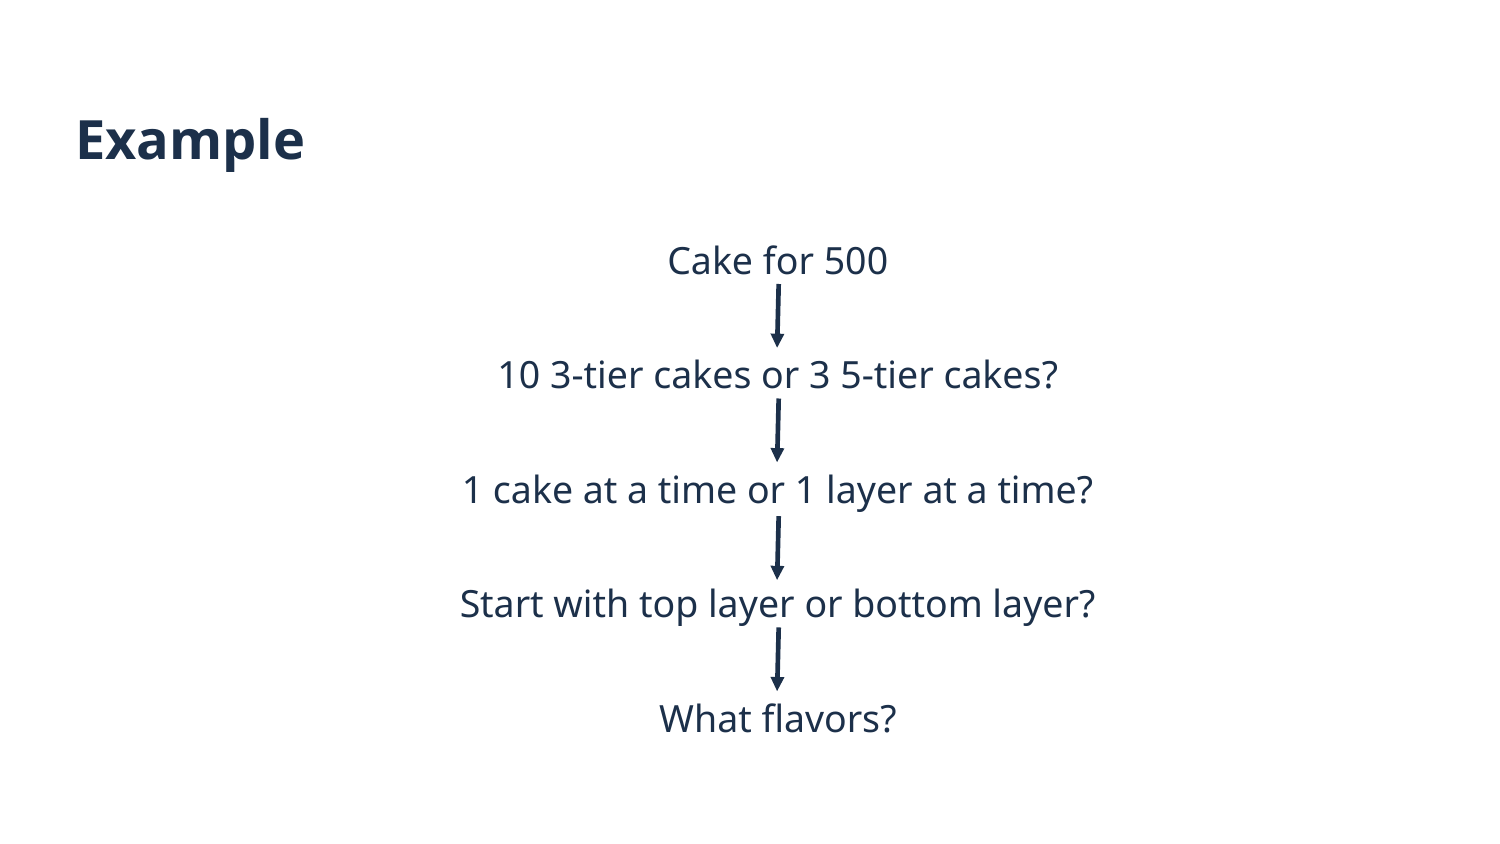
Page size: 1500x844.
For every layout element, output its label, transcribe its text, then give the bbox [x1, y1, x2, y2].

list Cake for 500 10 3-tier cakes or 3 5-tier cakes? 1 cake at a time or 1 layer at a time? Start with top layer or bottom layer? What flavors? [138, 230, 1418, 815]
title Example [75, 105, 1287, 244]
